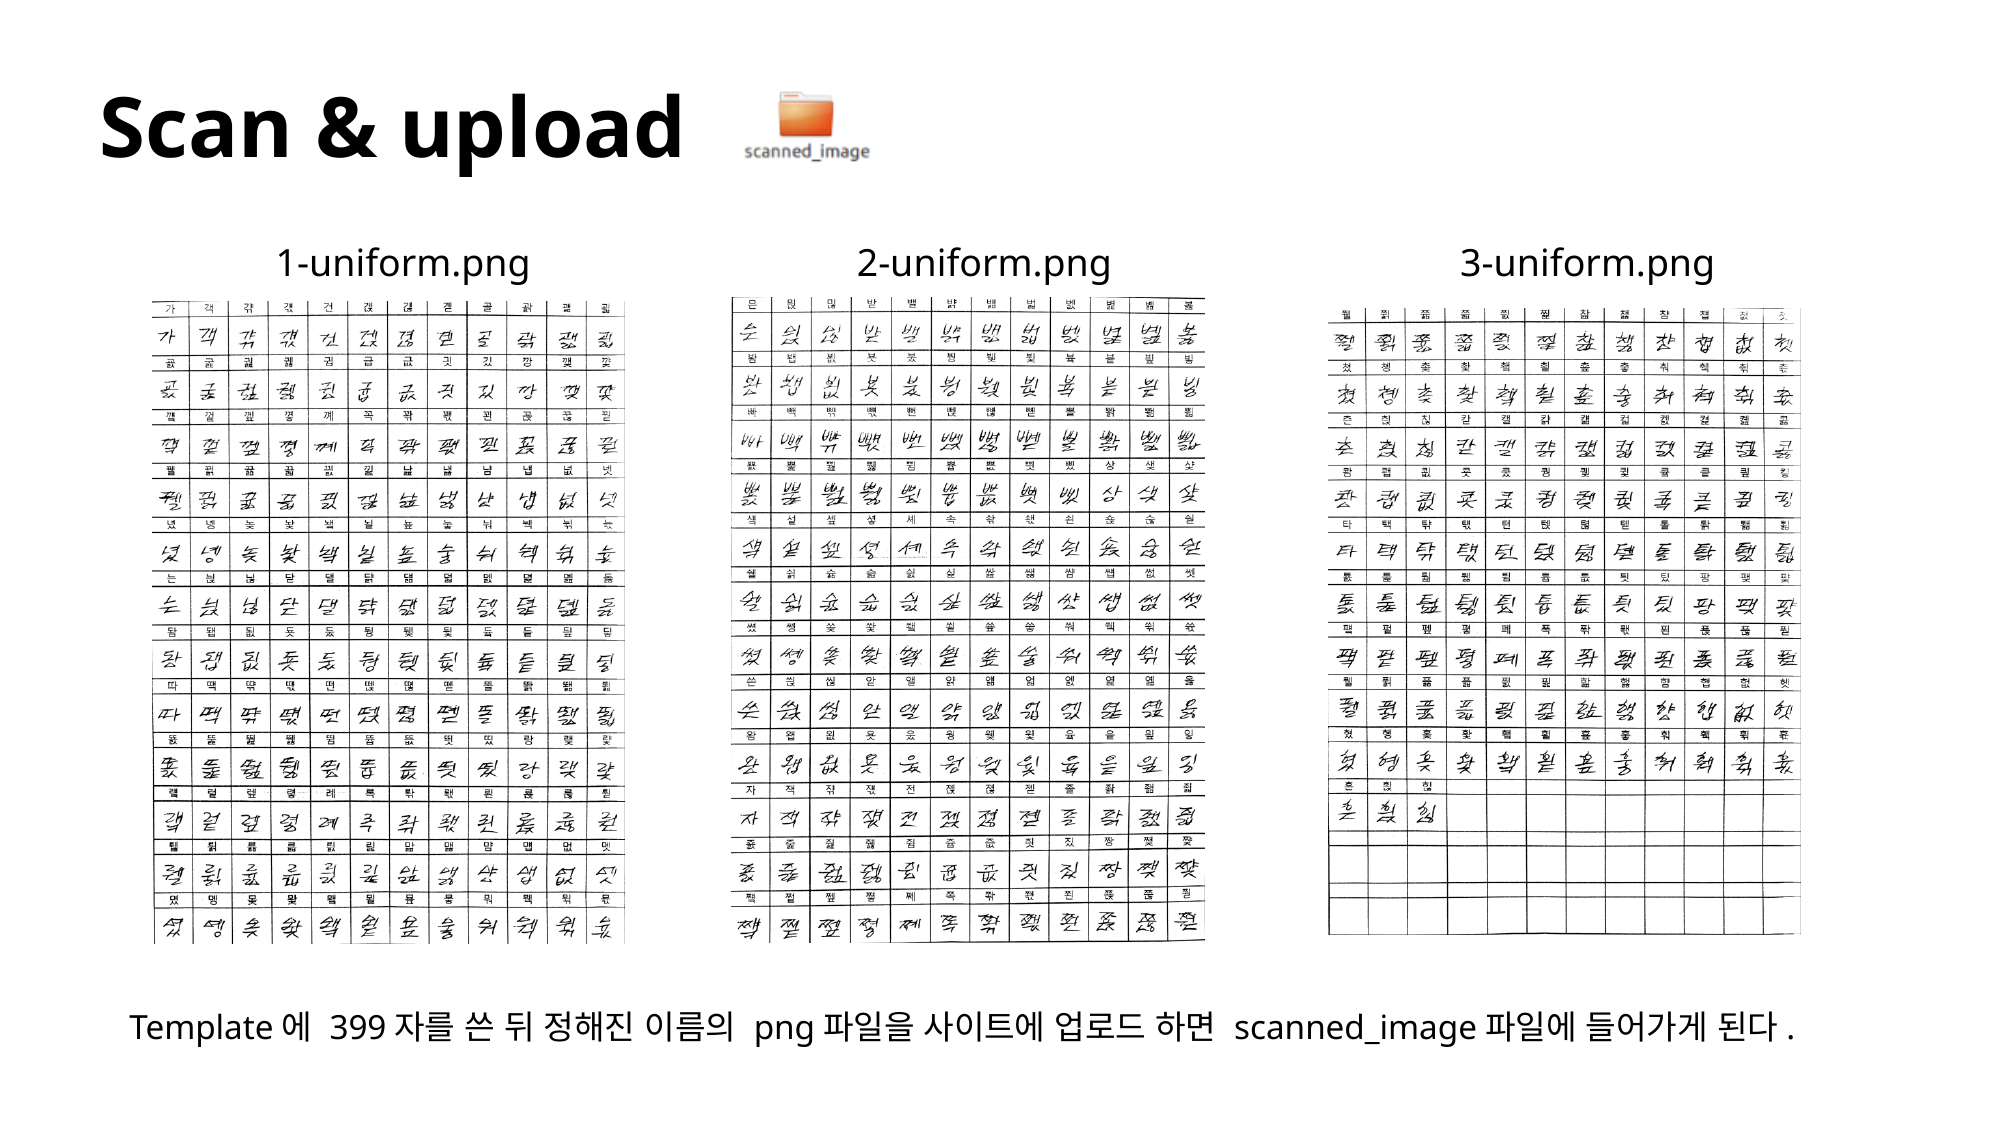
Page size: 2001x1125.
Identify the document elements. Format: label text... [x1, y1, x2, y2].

text_box 3-uniform.png [1445, 231, 1731, 292]
text_box 1-uniform.png [260, 231, 546, 292]
picture [731, 297, 1205, 943]
text_box Template에 399자를 쓴 뒤 정해진 이름의 png파일을 사이트에 업로드 하면 scanned_image파일에 들어가게 된다. [114, 998, 1811, 1054]
picture [1328, 308, 1801, 935]
text_box Scan & upload [85, 66, 702, 182]
picture [725, 84, 879, 171]
text_box 2-uniform.png [842, 231, 1127, 292]
picture [152, 301, 625, 944]
